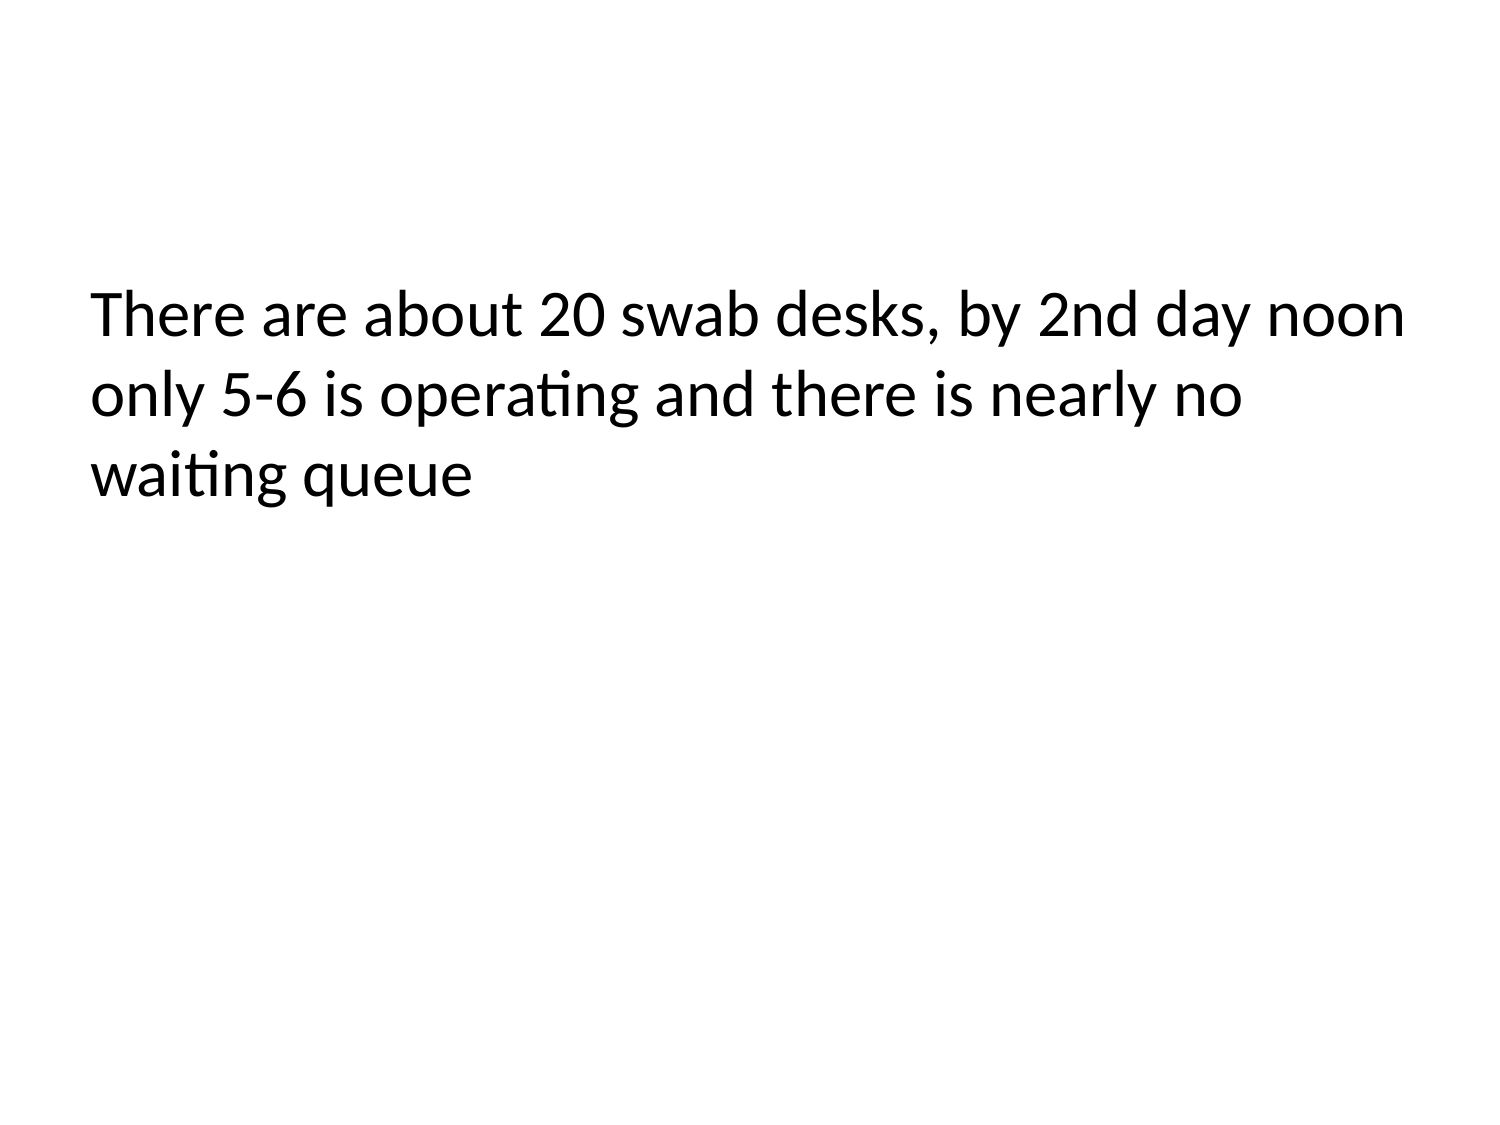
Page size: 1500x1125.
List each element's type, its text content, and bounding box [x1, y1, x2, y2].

list There are about 20 swab desks, by 2nd day noon only 5-6 is operating and there is nearly no waiting queue [75, 262, 1425, 1005]
